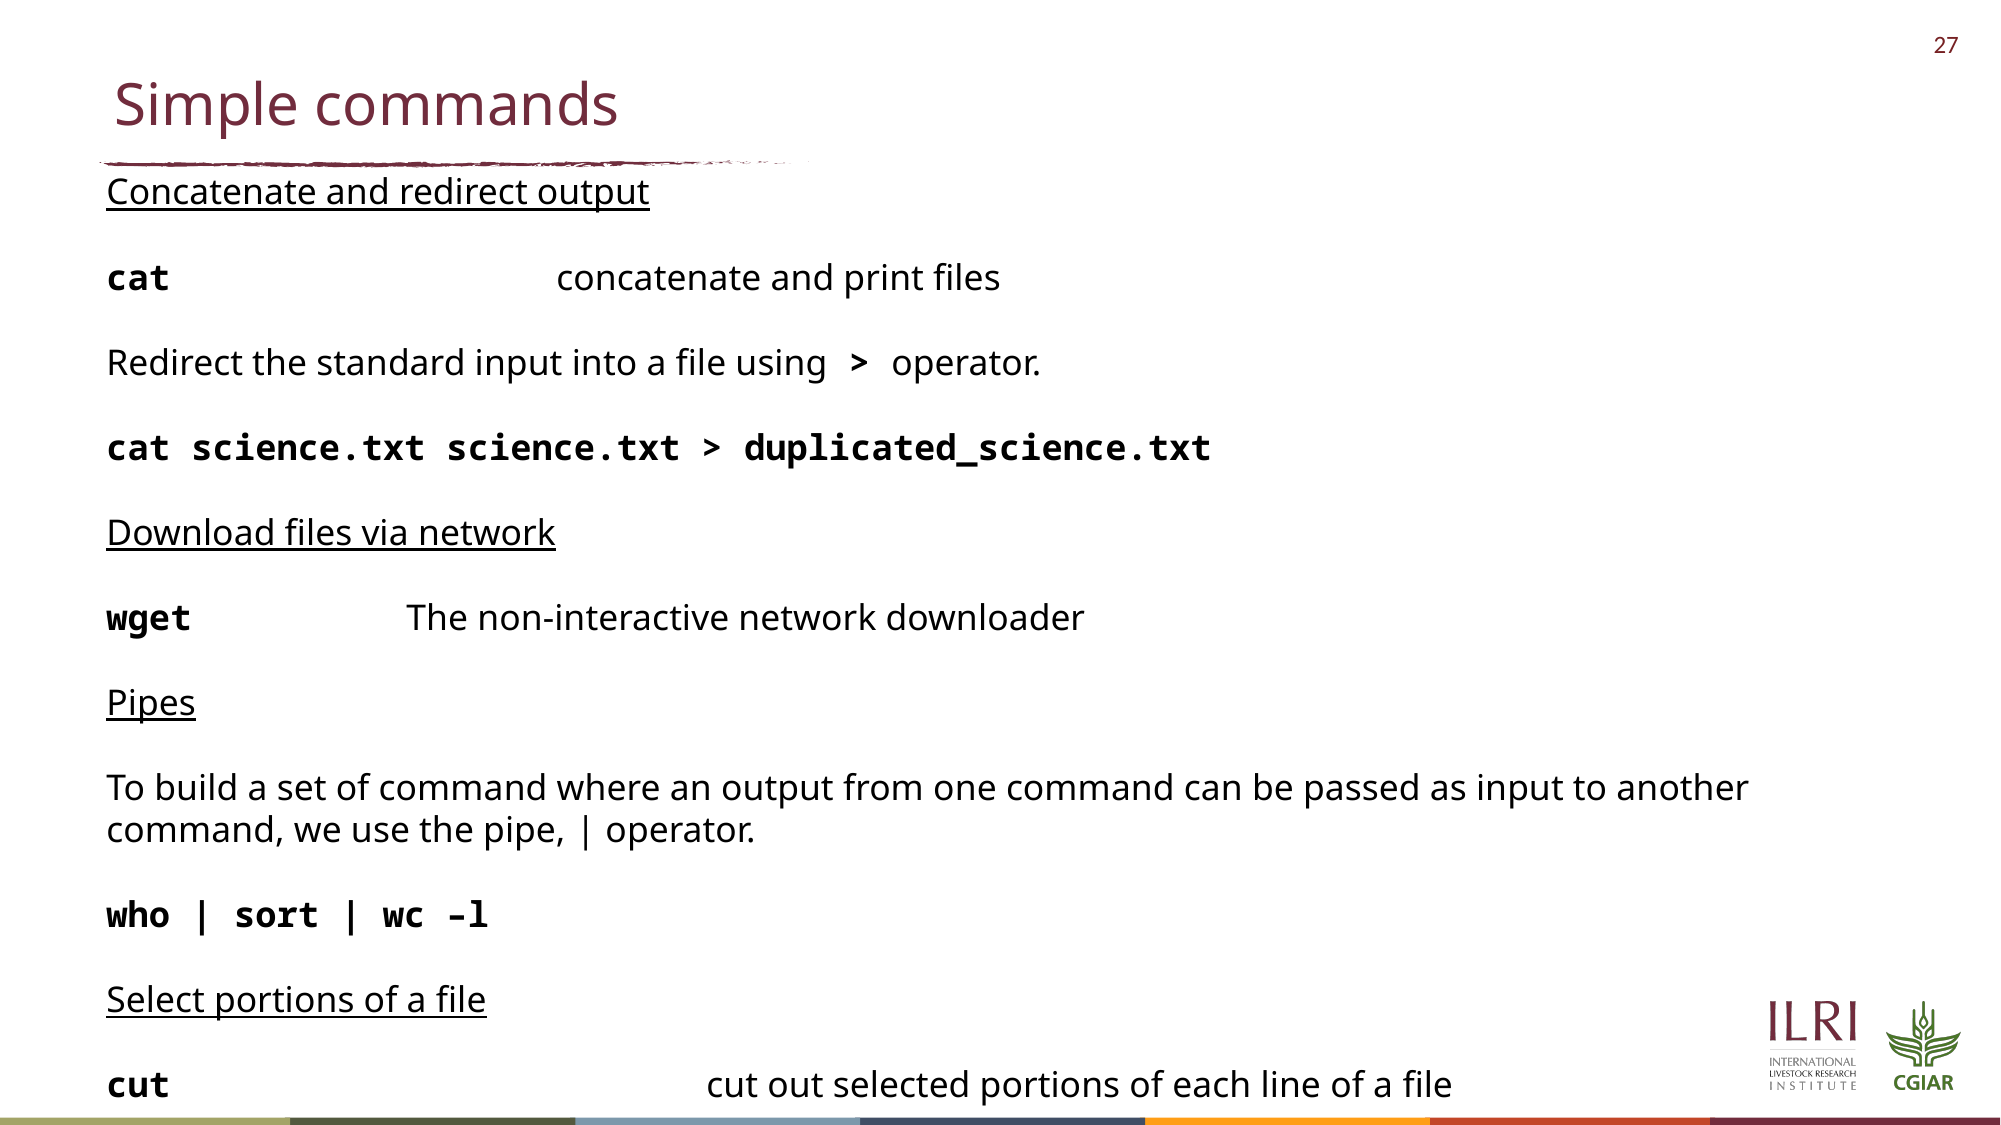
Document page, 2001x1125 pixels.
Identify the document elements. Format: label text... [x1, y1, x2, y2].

picture [1873, 1001, 1961, 1090]
text_box Simple commands [99, 49, 1620, 145]
text_box Concatenate and redirect output cat concatenate and print files Redirect the standard input into a file using > operator. cat science.txt science.txt > duplicated_science.txt Download files via network wget The non-interactive network downloader Pipes To build a set of command where an output from one command can be passed as input to another command, we use the pipe, | operator. who | sort | wc –l Select portions of a file cut cut out selected portions of each line of a file [16, 162, 1873, 1113]
picture [99, 160, 809, 168]
